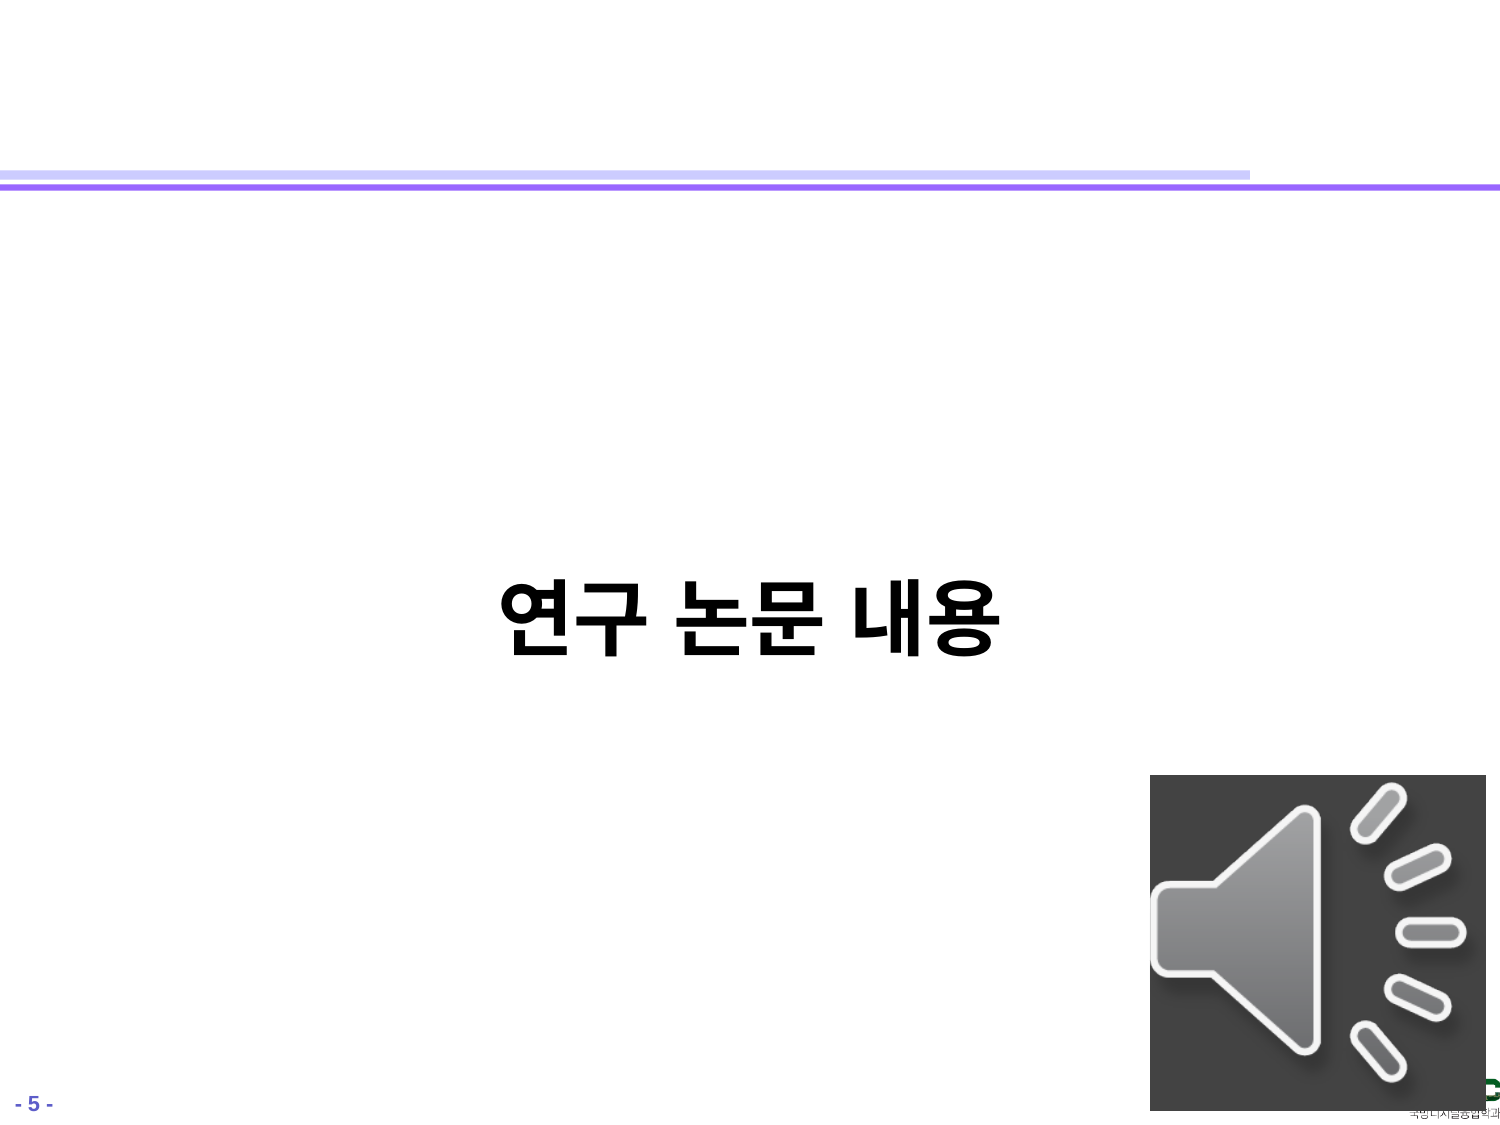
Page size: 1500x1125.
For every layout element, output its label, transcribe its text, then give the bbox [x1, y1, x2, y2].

picture [1148, 773, 1500, 1122]
title 연구 논문 내용 [112, 504, 1388, 728]
slide_number - 5 - [0, 1082, 138, 1125]
